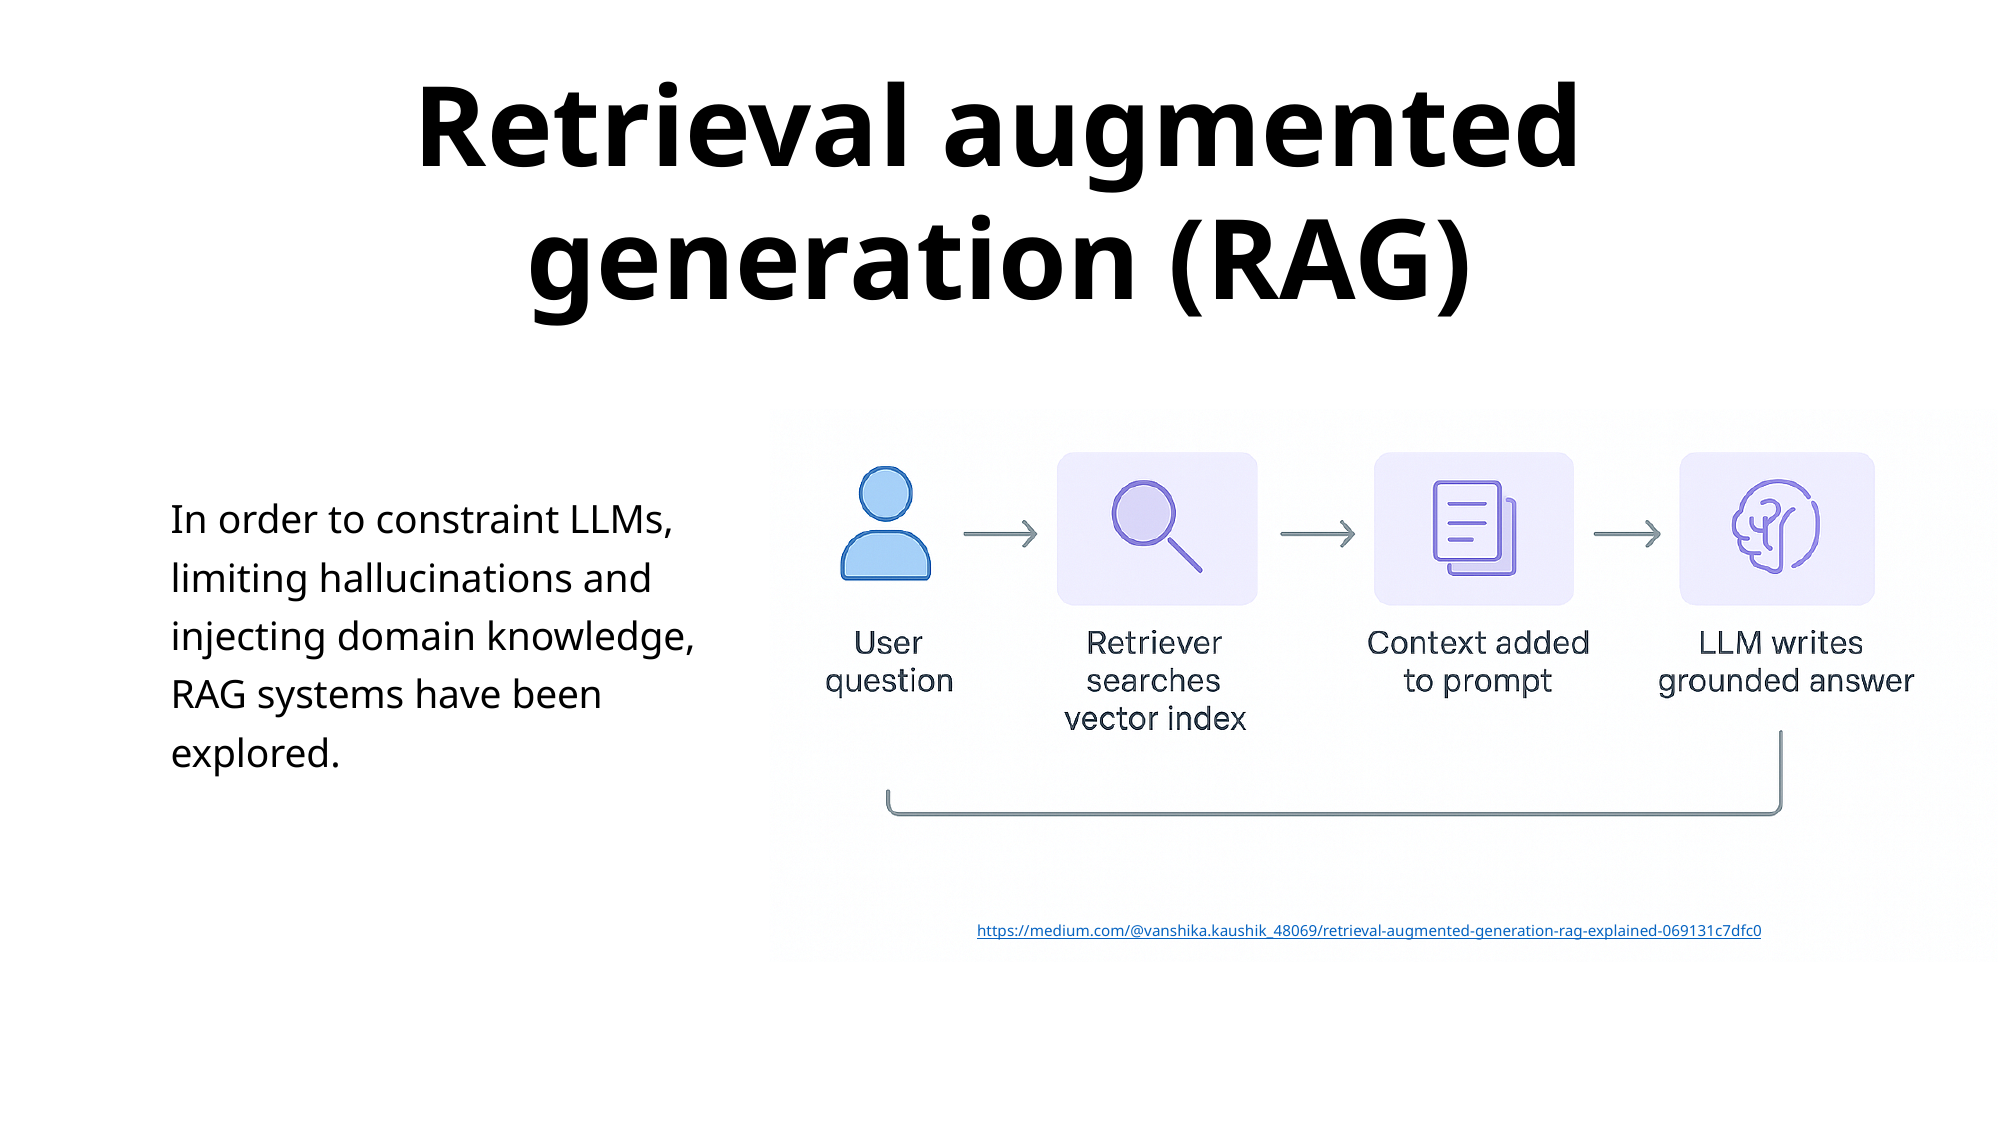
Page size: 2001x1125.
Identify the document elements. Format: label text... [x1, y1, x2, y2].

text_box In order to constraint LLMs, limiting hallucinations and injecting domain knowledge, RAG systems have been explored. [170, 483, 705, 775]
text_box [769, 409, 1998, 962]
text_box Retrieval augmented generation (RAG) [210, 55, 1790, 323]
text_box https://medium.com/@vanshika.kaushik_48069/retrieval-augmented-generation-rag-explained-069131c7dfc0 [977, 920, 1790, 942]
